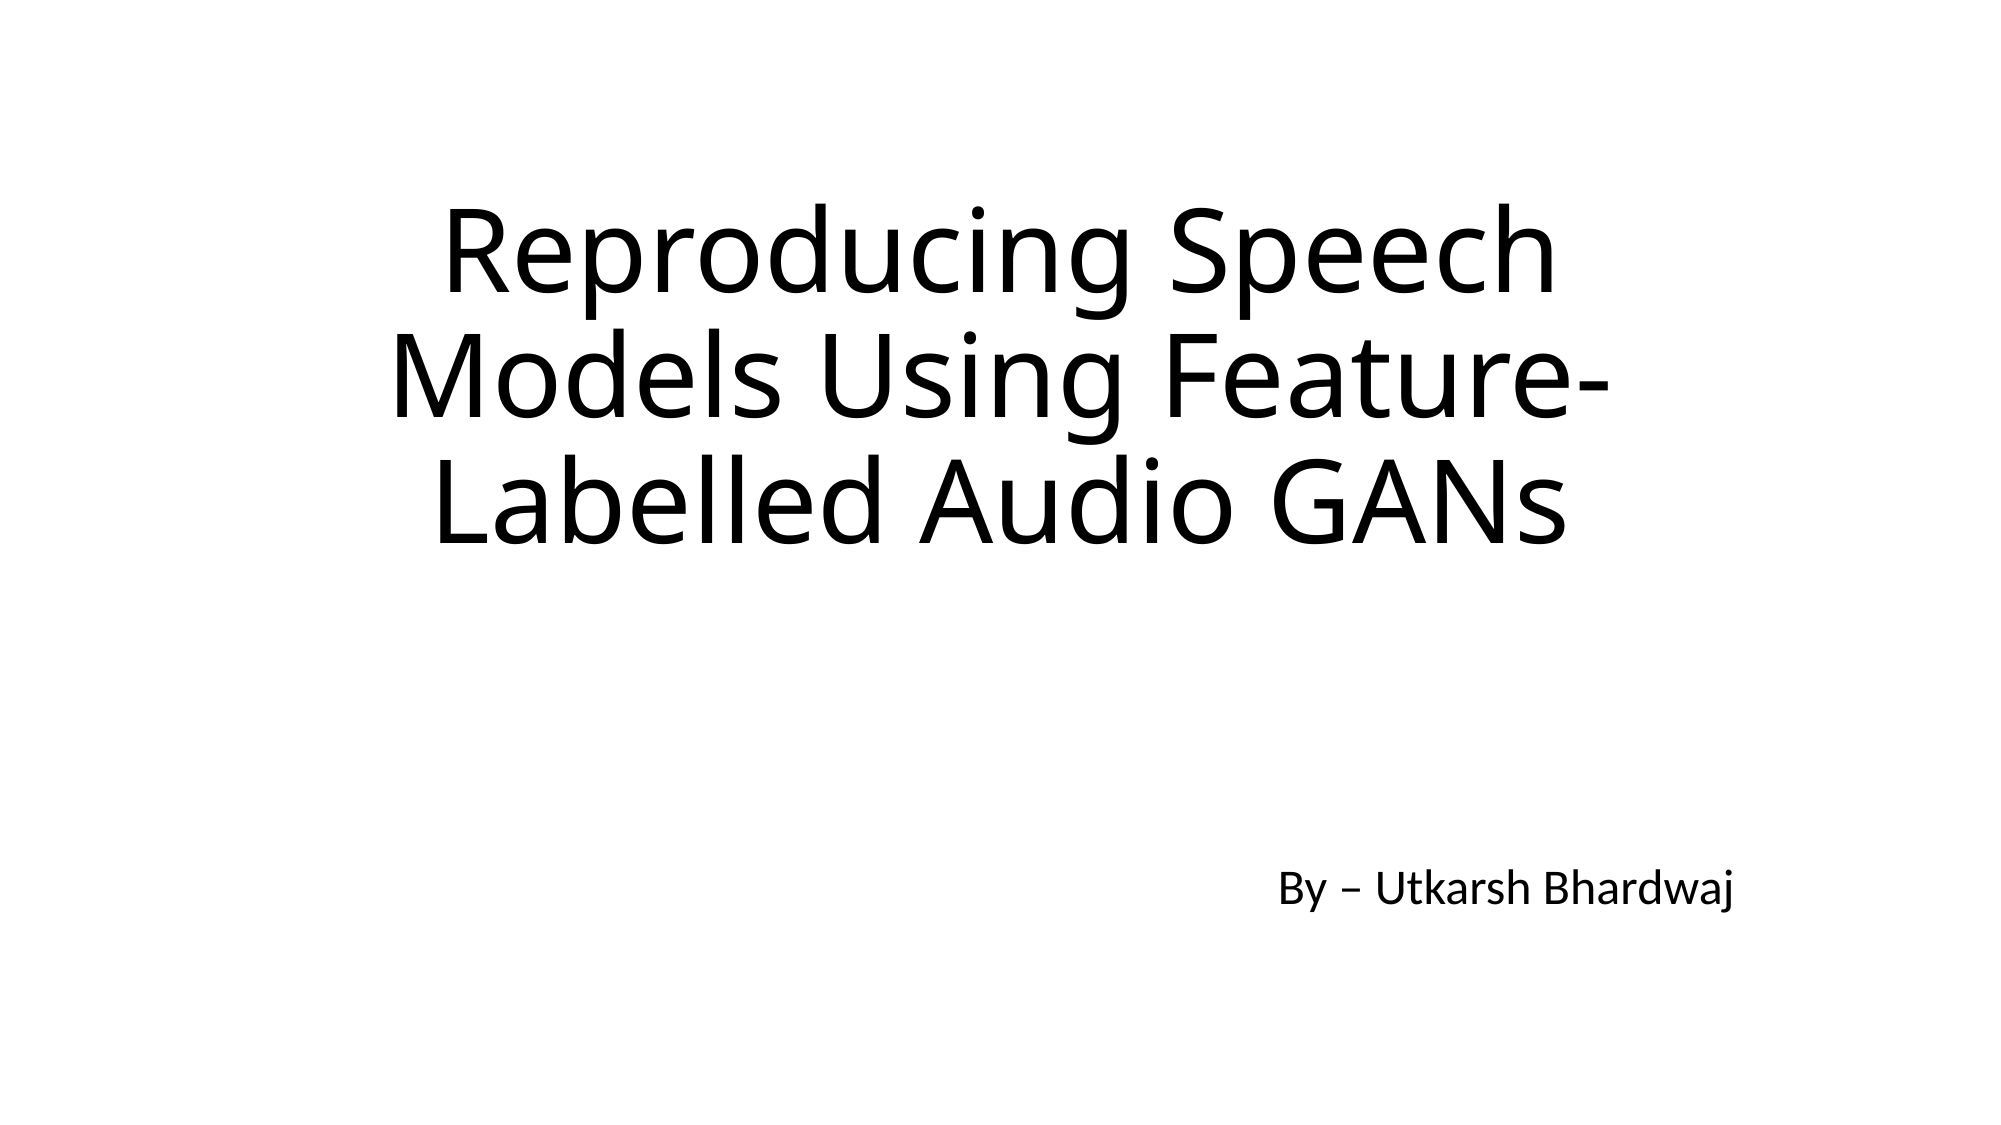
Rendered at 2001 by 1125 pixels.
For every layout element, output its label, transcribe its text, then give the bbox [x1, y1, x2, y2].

subtitle By – Utkarsh Bhardwaj [249, 853, 1750, 1125]
title Reproducing Speech Models Using Feature-Labelled Audio GANs [249, 184, 1750, 576]
